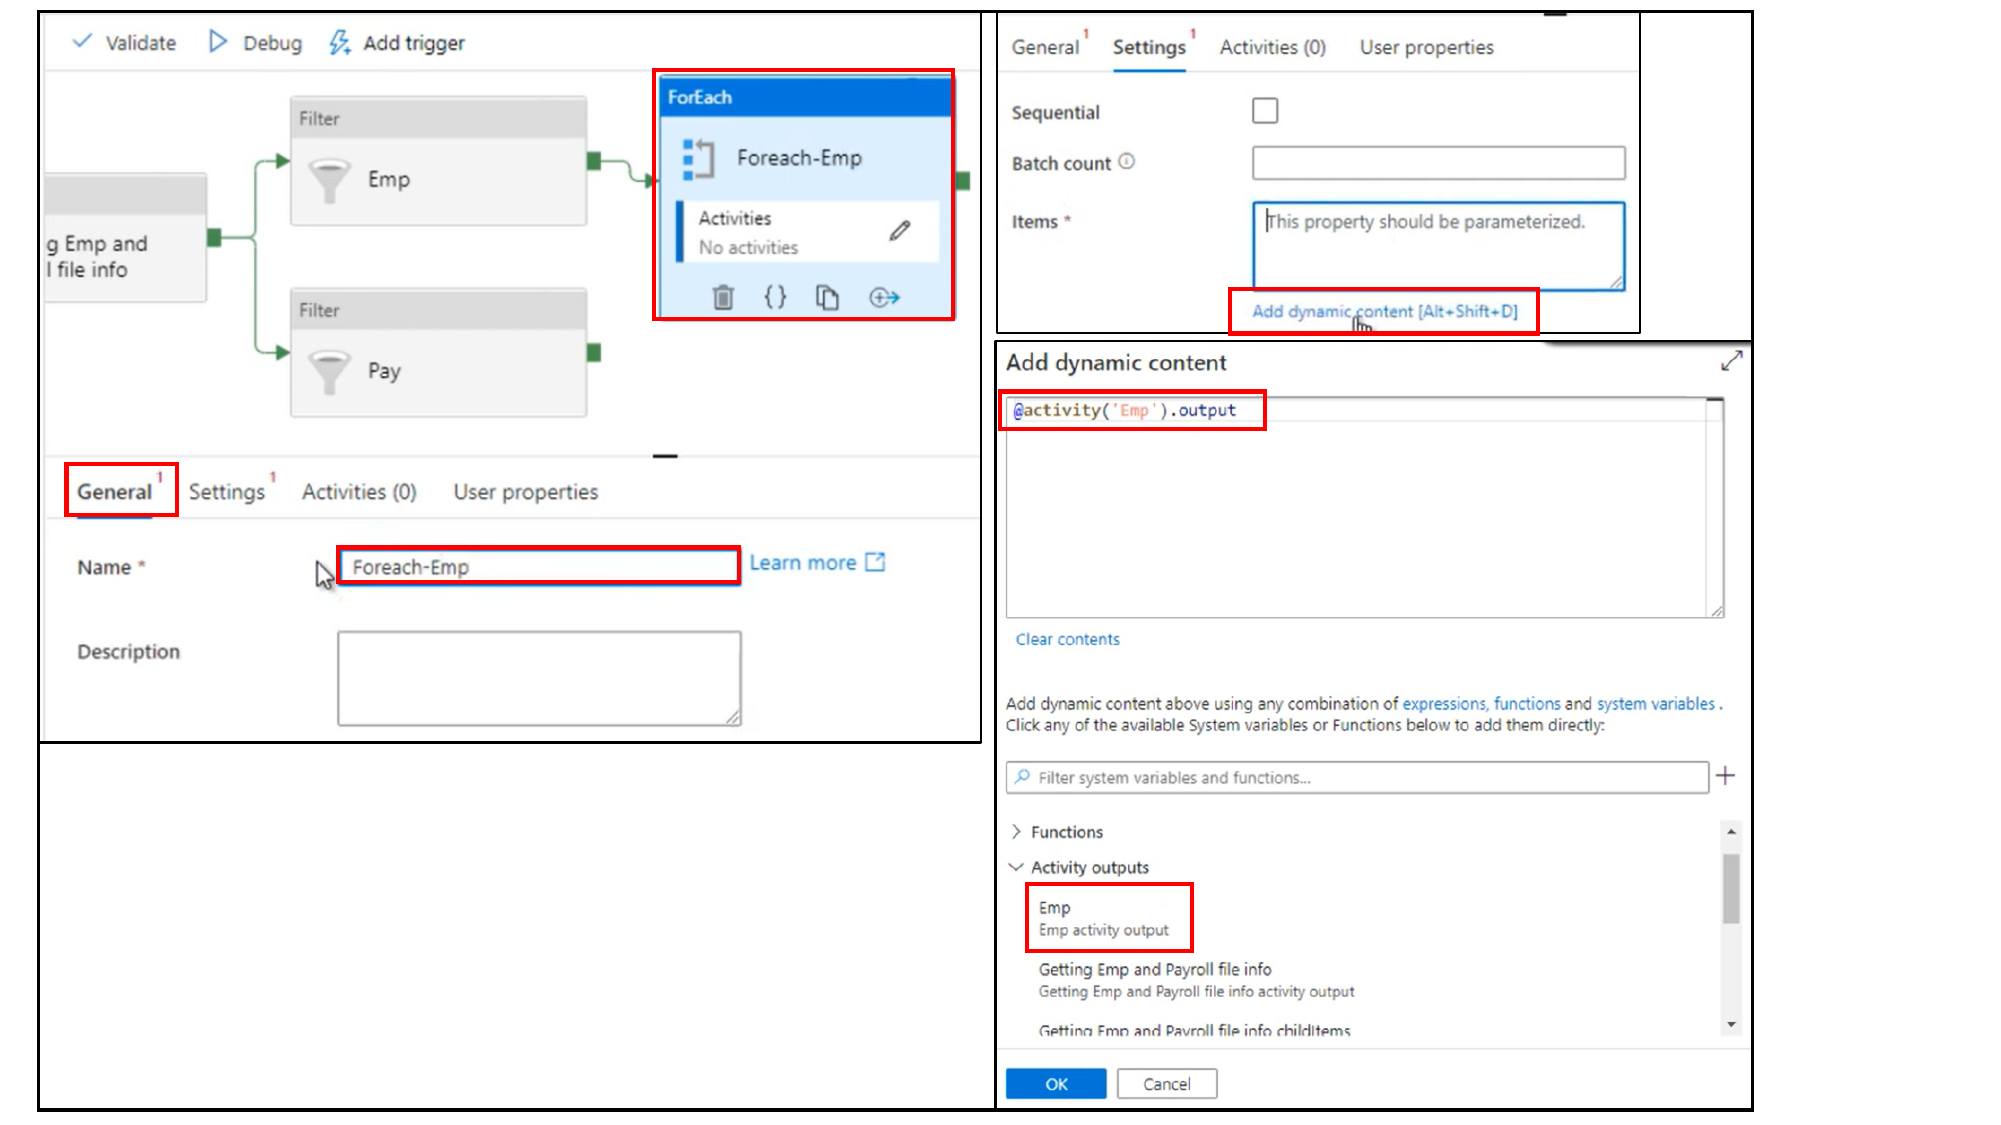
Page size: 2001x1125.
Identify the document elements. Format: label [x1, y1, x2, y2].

picture [998, 13, 1639, 332]
picture [39, 13, 980, 742]
picture [996, 342, 1751, 1109]
text_box [37, 11, 1753, 1111]
